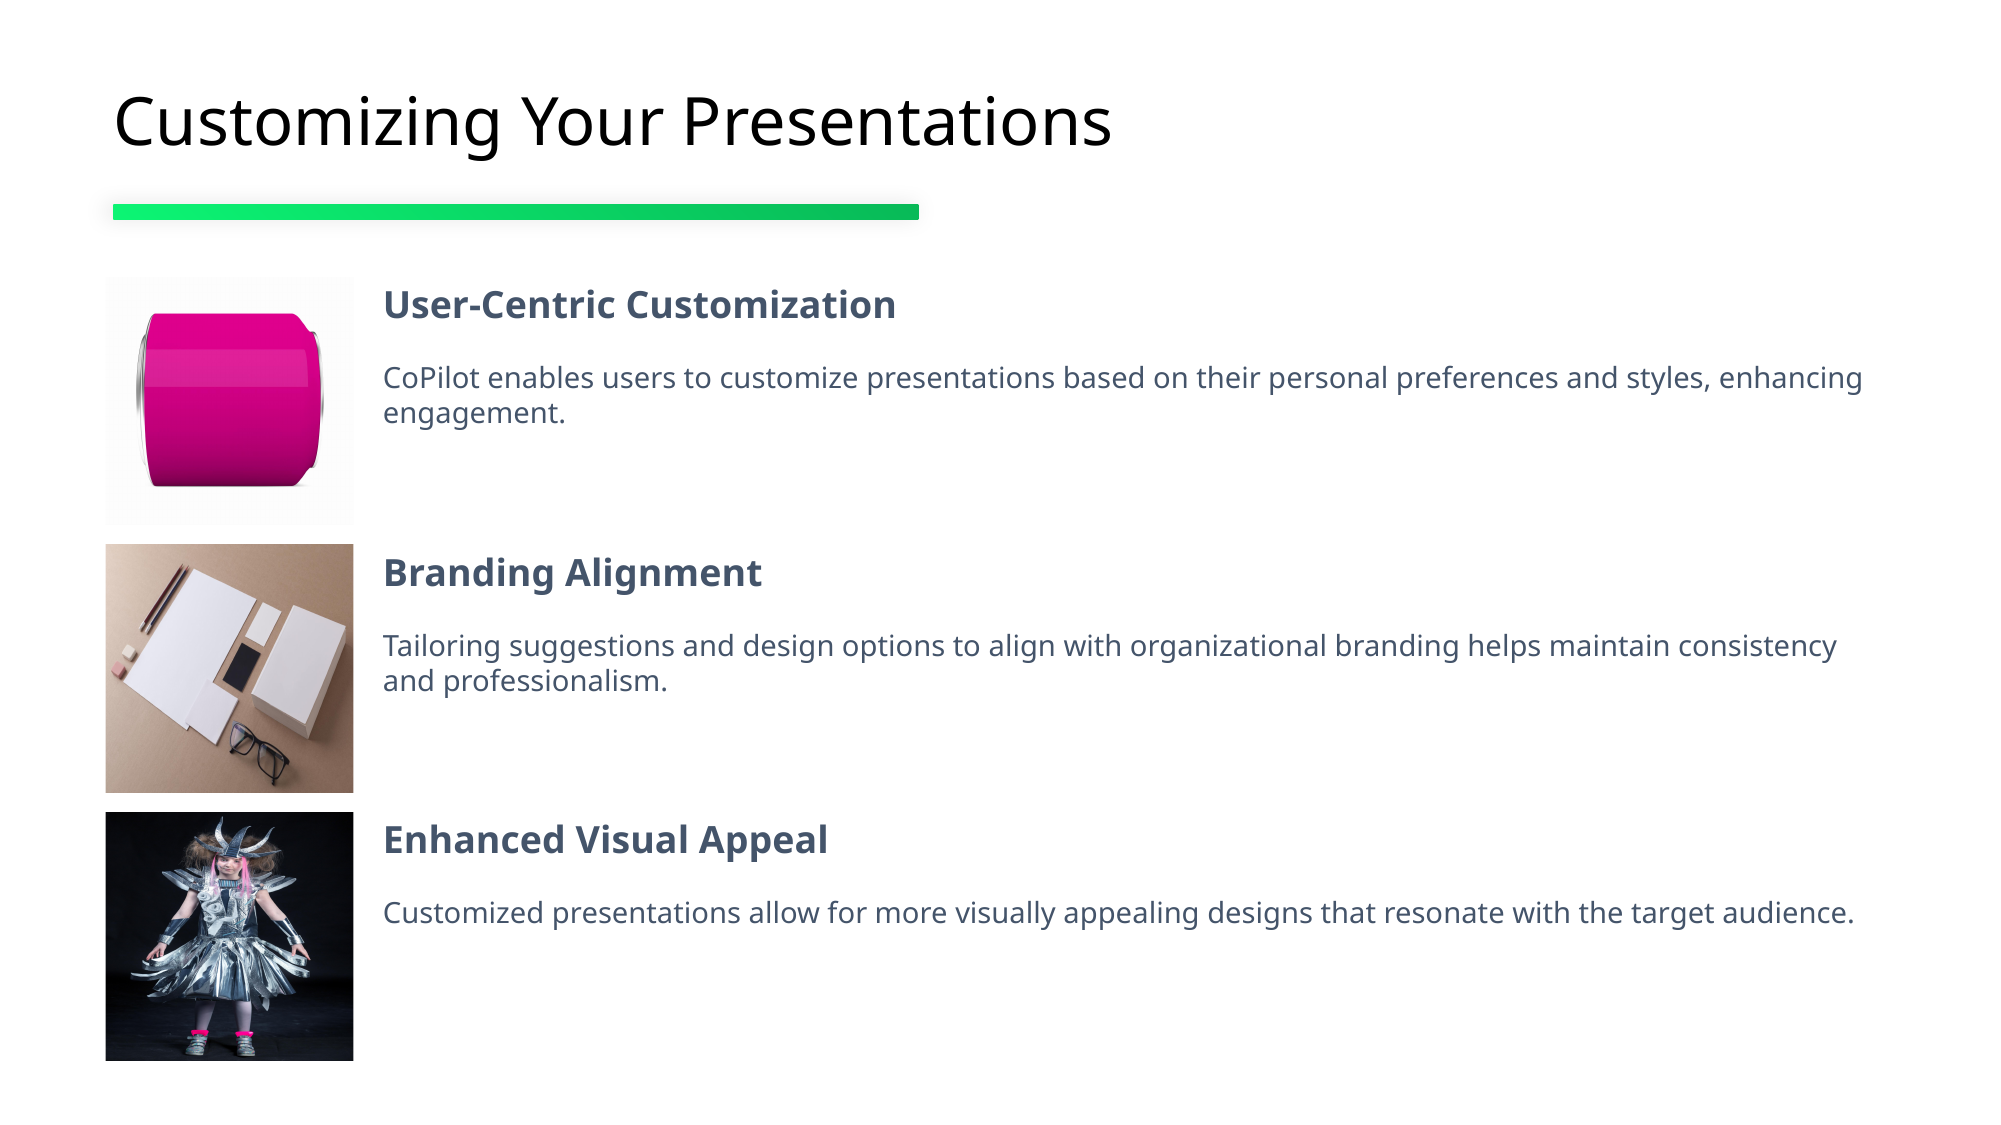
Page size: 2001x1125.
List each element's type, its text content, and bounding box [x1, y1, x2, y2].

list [105, 277, 1895, 1061]
title Customizing Your Presentations [98, 46, 1516, 202]
